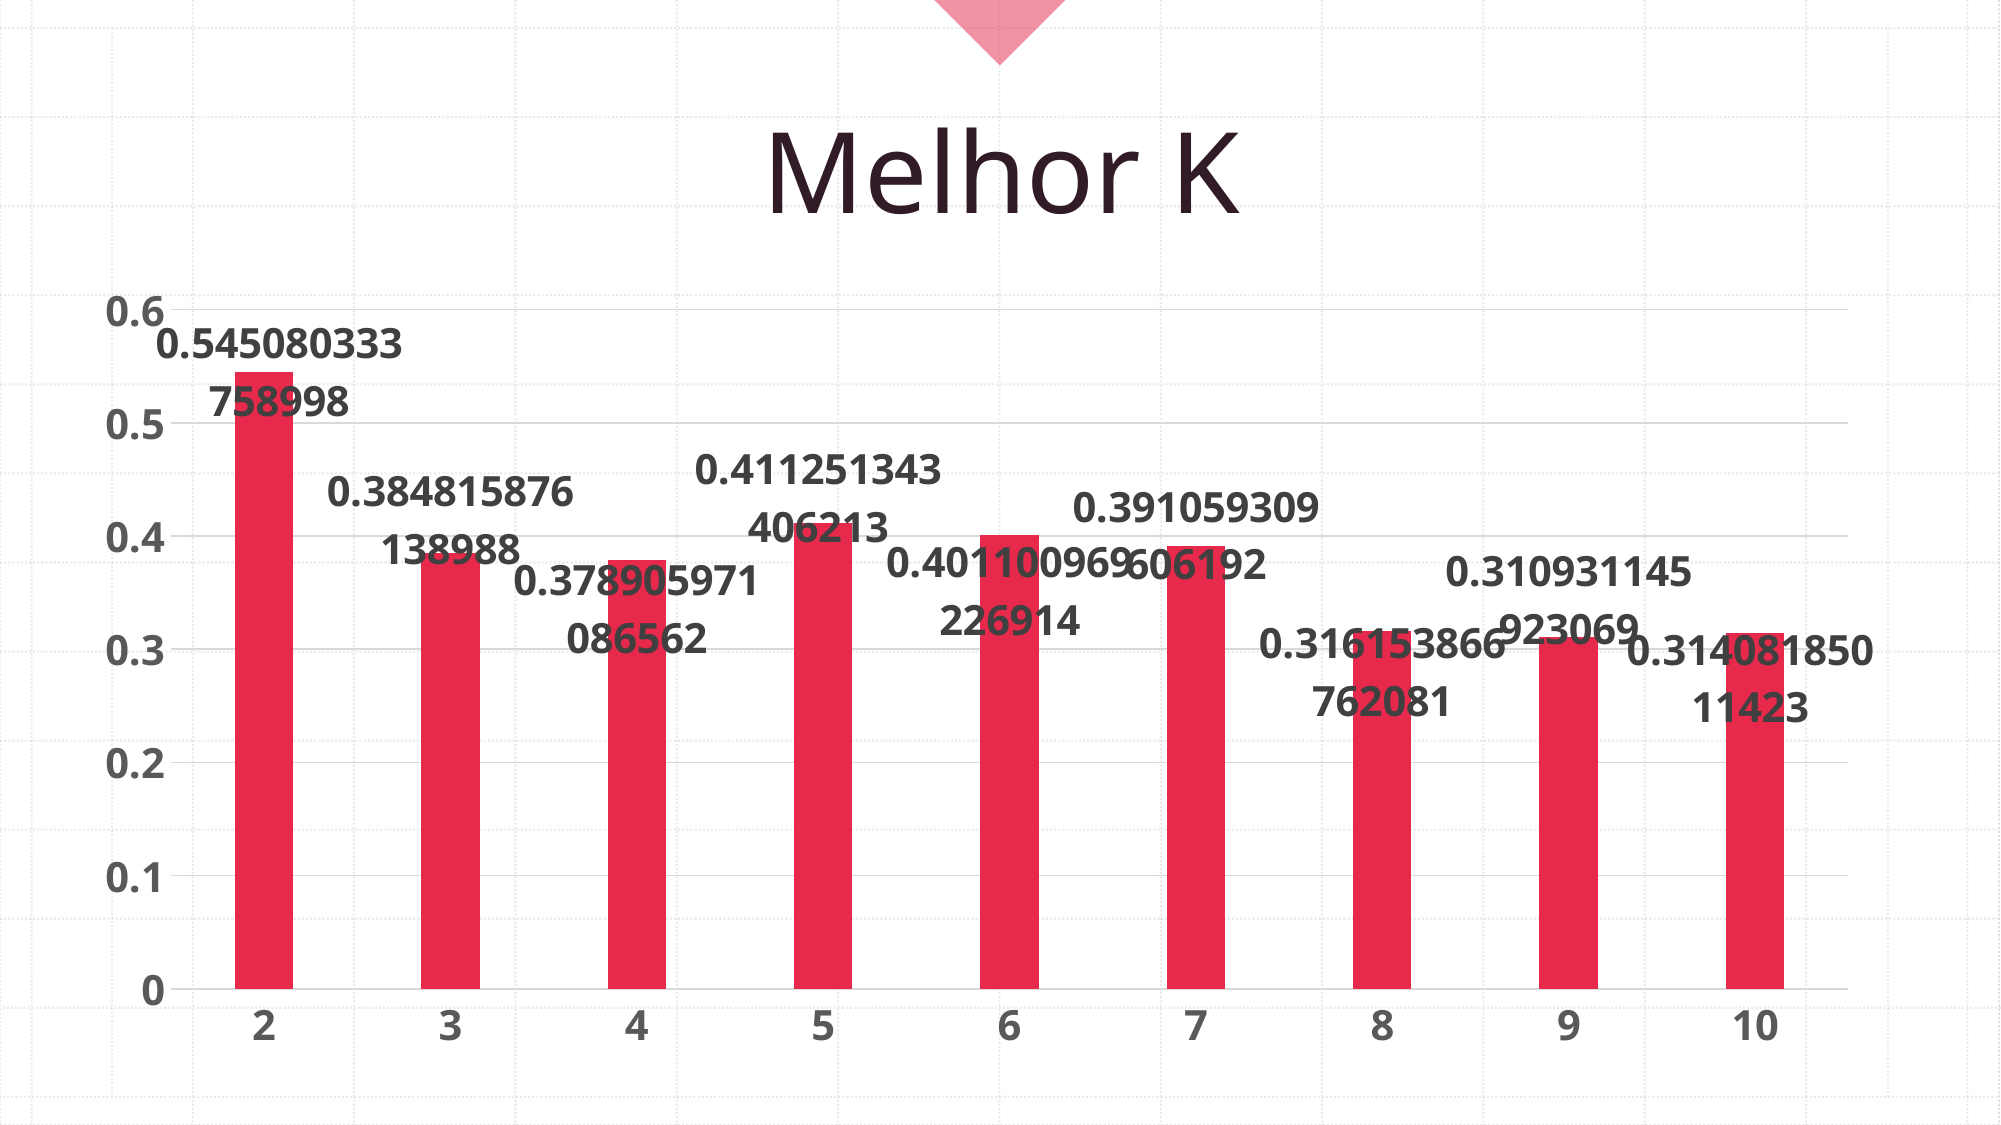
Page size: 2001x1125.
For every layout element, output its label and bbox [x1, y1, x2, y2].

chart [69, 264, 1885, 1069]
text_box [0, 0, 2000, 1125]
